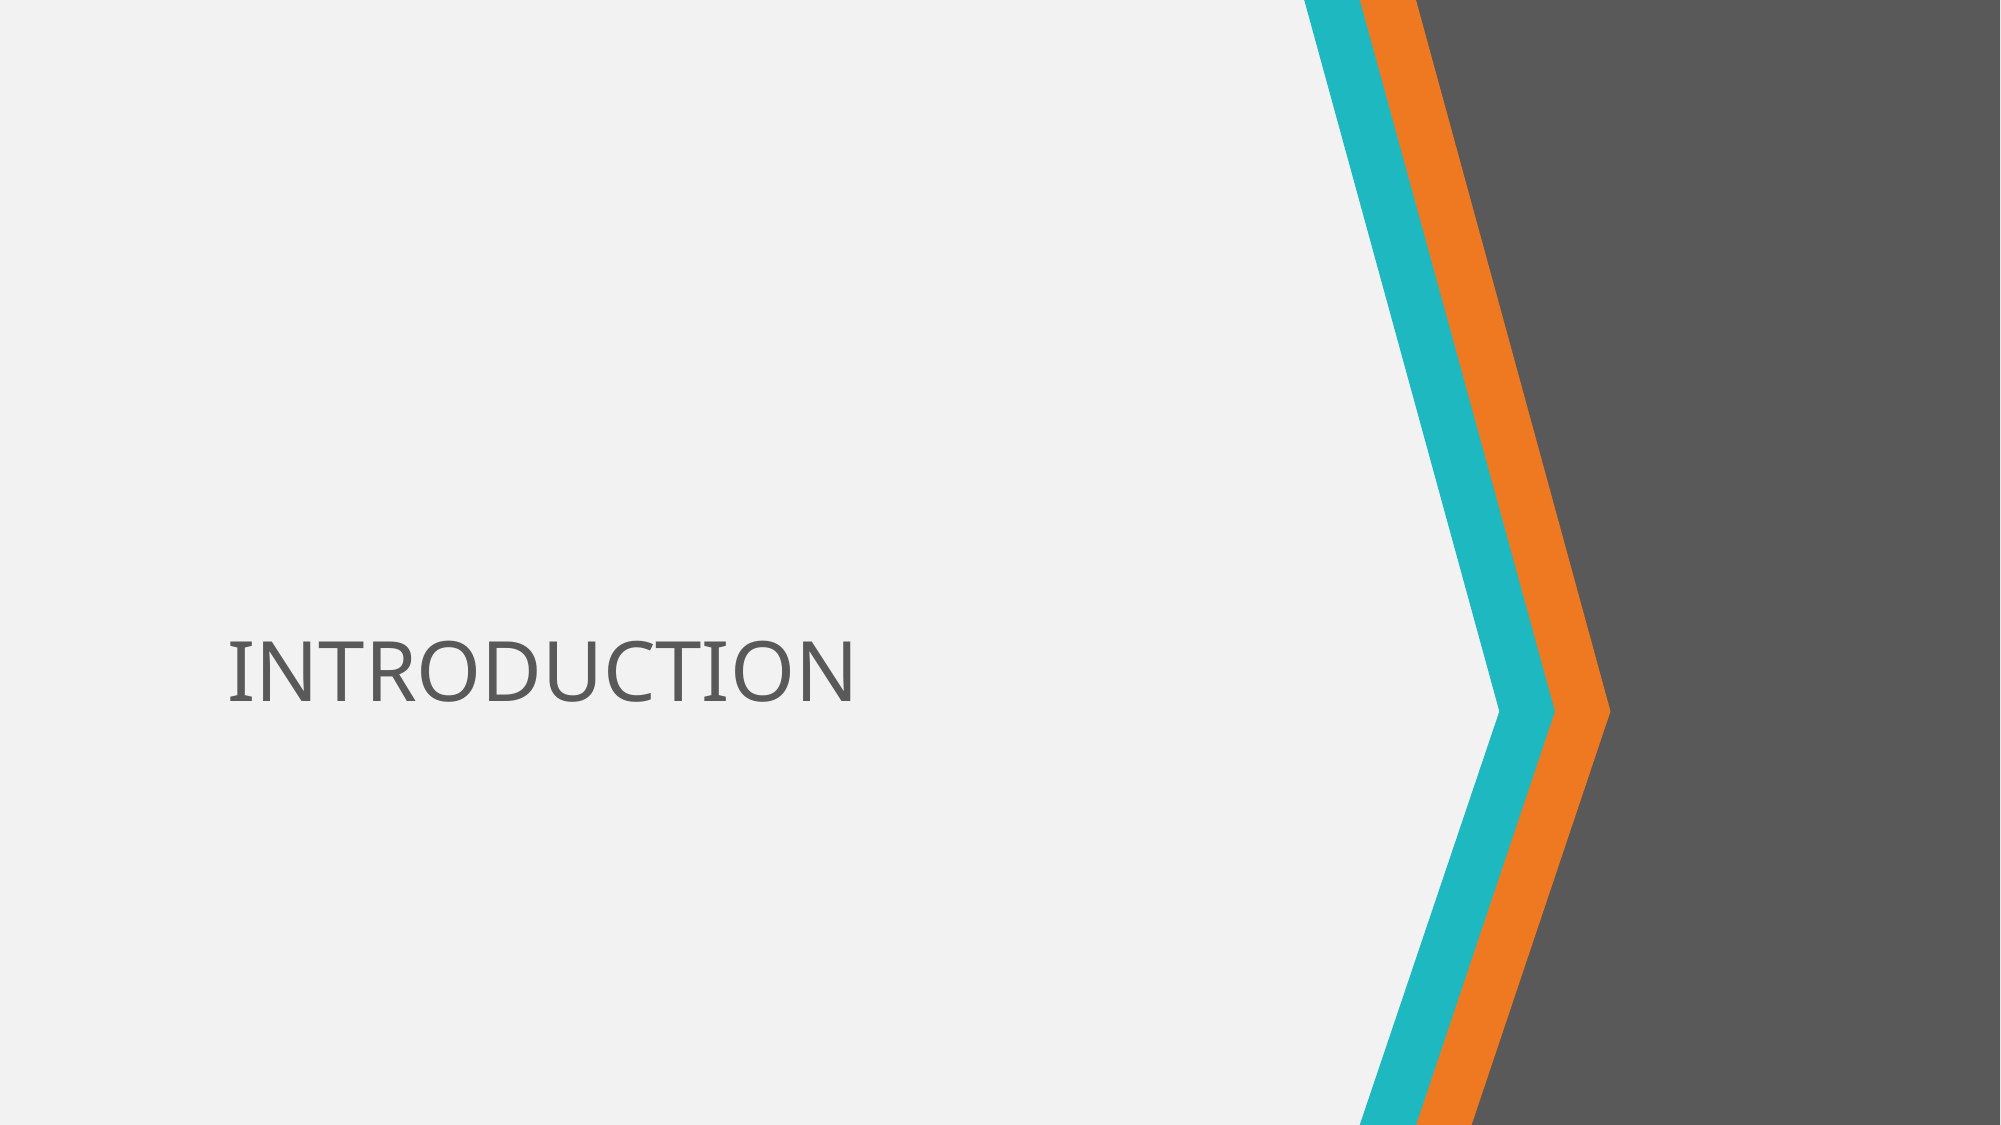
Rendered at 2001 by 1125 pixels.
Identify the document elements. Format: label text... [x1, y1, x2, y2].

title INTRODUCTION [212, 307, 1263, 728]
